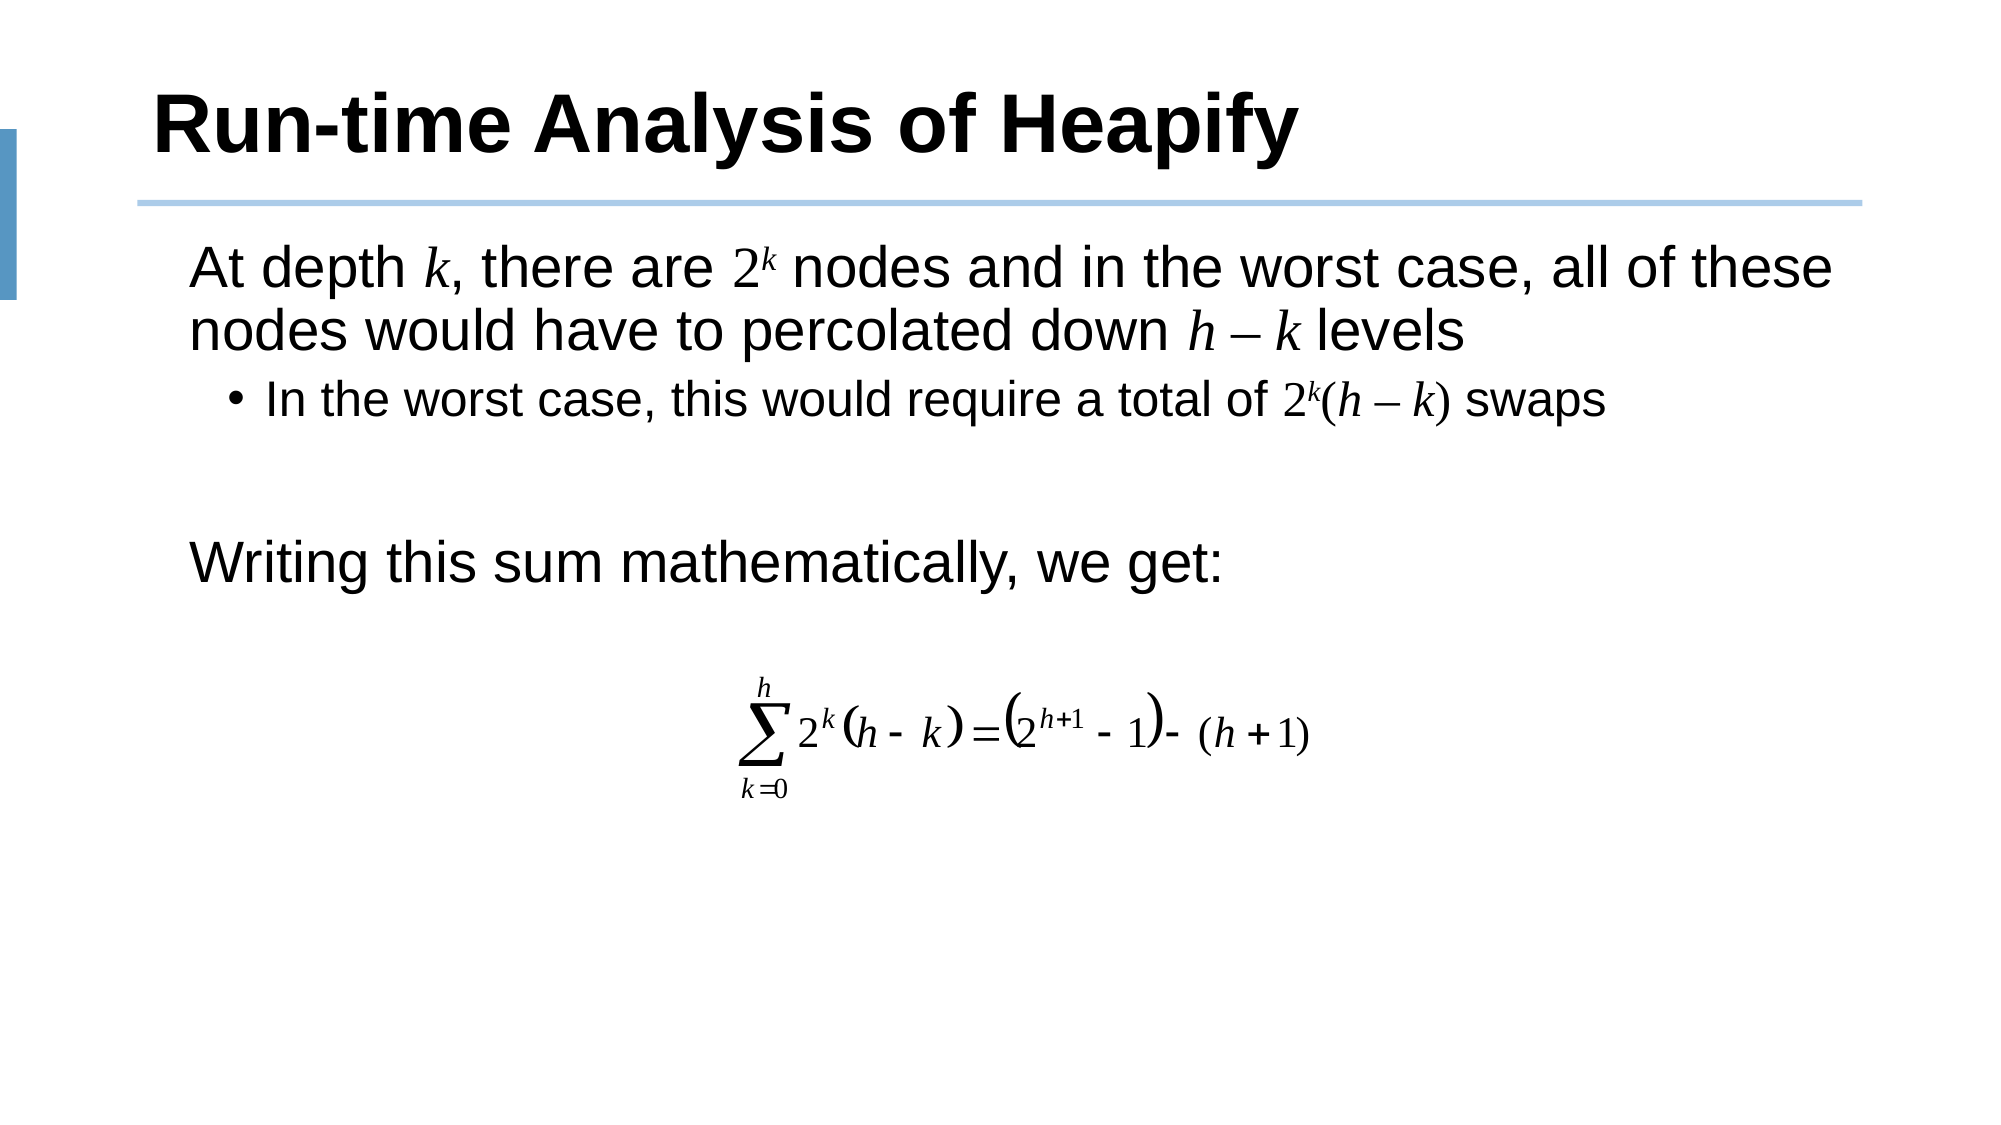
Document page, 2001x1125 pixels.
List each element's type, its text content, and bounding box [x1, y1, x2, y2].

title Run-time Analysis of Heapify [137, 42, 1863, 208]
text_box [731, 667, 1316, 807]
list At depth k, there are 2k nodes and in the worst case, all of these nodes would have to percolated down h – k levels In the worst case, this would require a total of 2k(h – k) swaps Writing this sum mathematically, we get: [137, 229, 1863, 1014]
